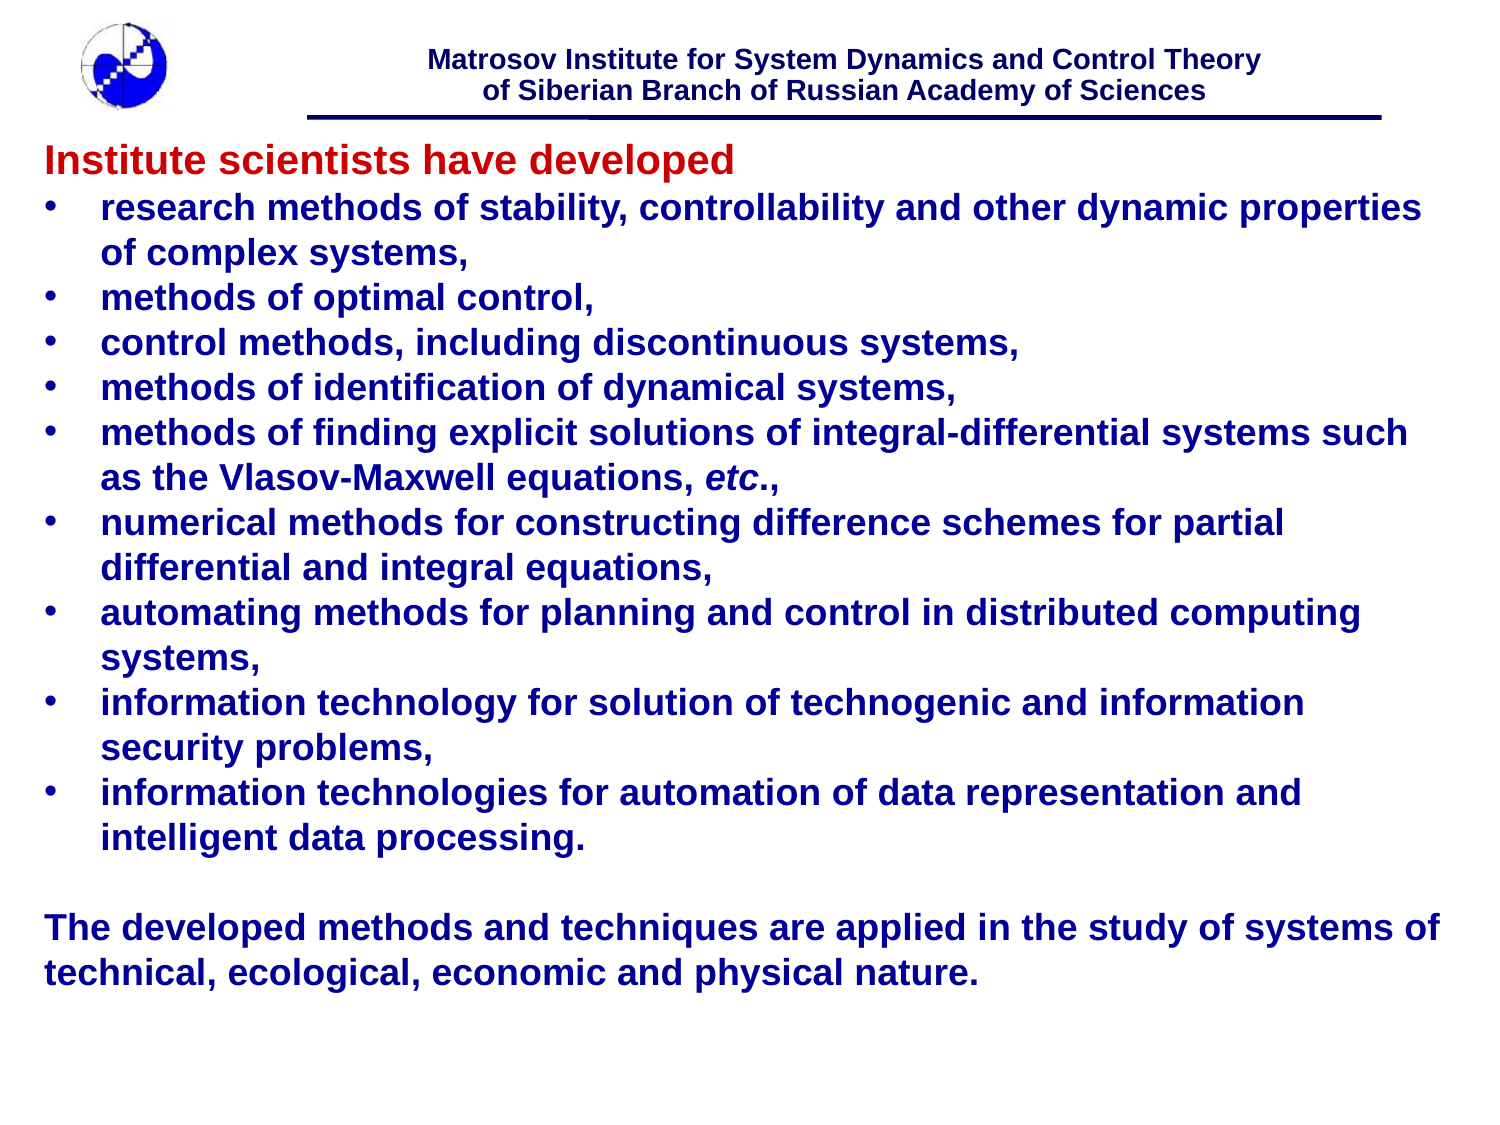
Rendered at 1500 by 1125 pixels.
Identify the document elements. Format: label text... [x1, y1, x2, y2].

picture [80, 22, 172, 111]
text_box Institute scientists have developed research methods of stability, controllability and other dynamic properties of complex systems, methods of optimal control, control methods, including discontinuous systems, methods of identification of dynamical systems, methods of finding explicit solutions of integral-differential systems such as the Vlasov-Maxwell equations, etc., numerical methods for constructing difference schemes for partial differential and integral equations, automating methods for planning and control in distributed computing systems, information technology for solution of technogenic and information security problems, information technologies for automation of data representation and intelligent data processing. The developed methods and techniques are applied in the study of systems of technical, ecological, economic and physical nature. [29, 125, 1471, 1001]
